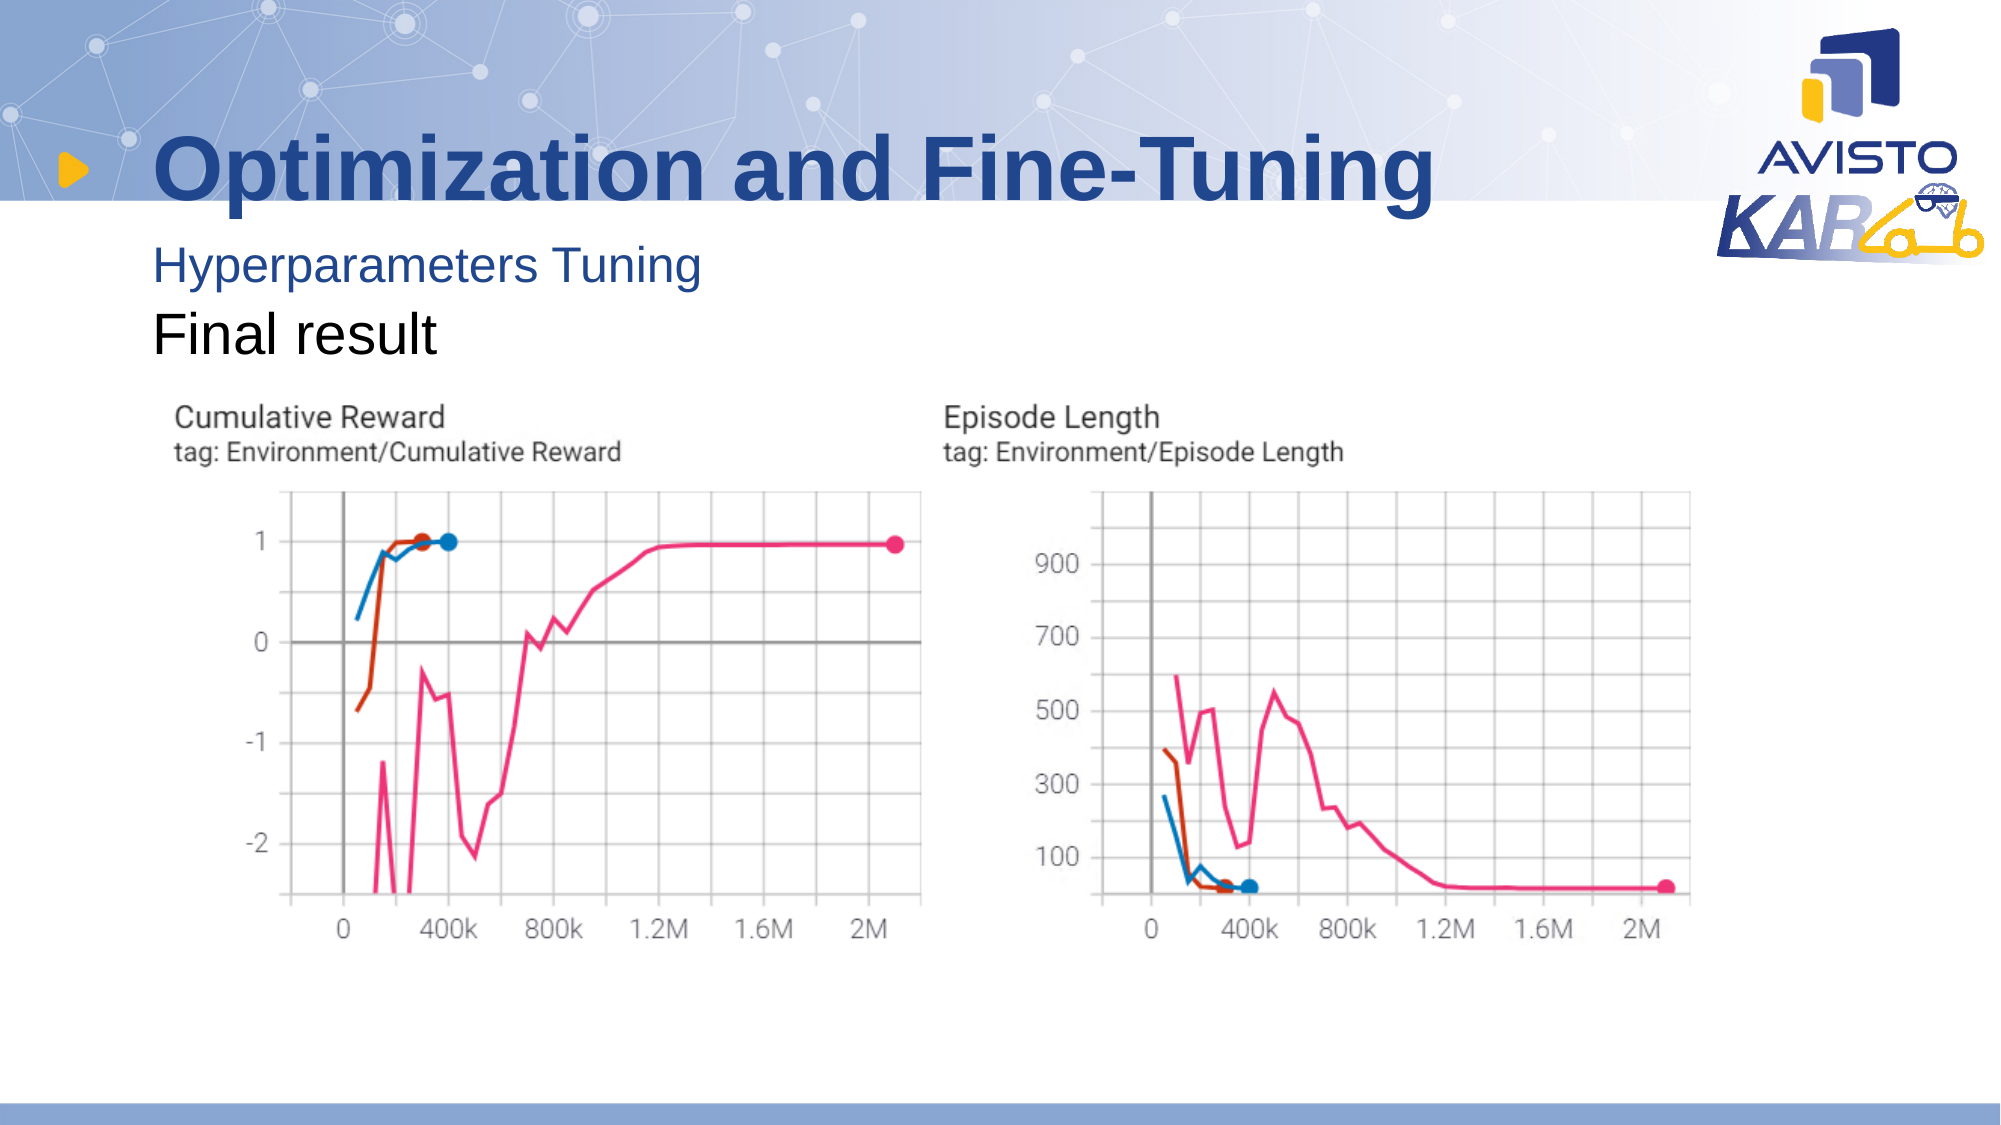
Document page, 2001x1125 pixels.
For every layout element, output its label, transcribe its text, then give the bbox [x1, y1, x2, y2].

picture [0, 1103, 2001, 1125]
picture [0, 0, 2000, 269]
title Optimization and Fine-Tuning [137, 126, 1863, 215]
picture [169, 398, 1700, 946]
text_box Hyperparameters Tuning [137, 231, 1863, 296]
list Final result [137, 296, 1863, 1014]
